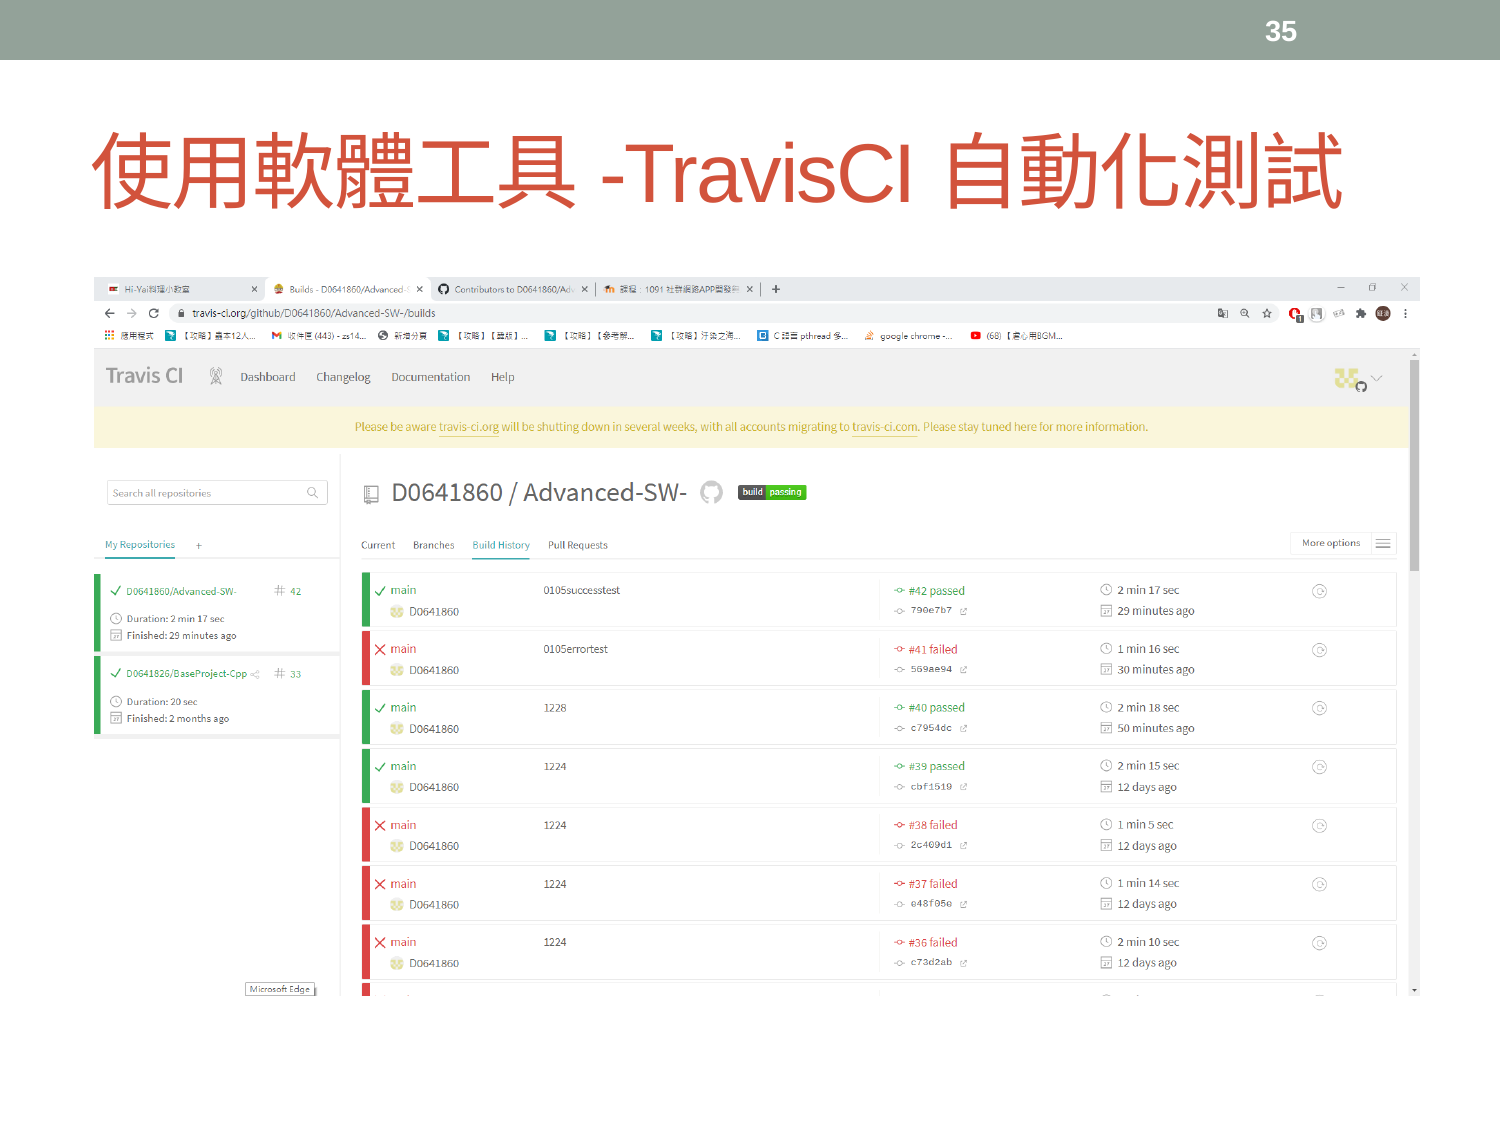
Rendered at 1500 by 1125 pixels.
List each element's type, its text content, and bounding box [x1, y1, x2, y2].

picture [94, 277, 1421, 996]
title 使用軟體工具-TravisCI自動化測試 [75, 87, 1425, 250]
slide_number 35 [1250, 3, 1425, 57]
